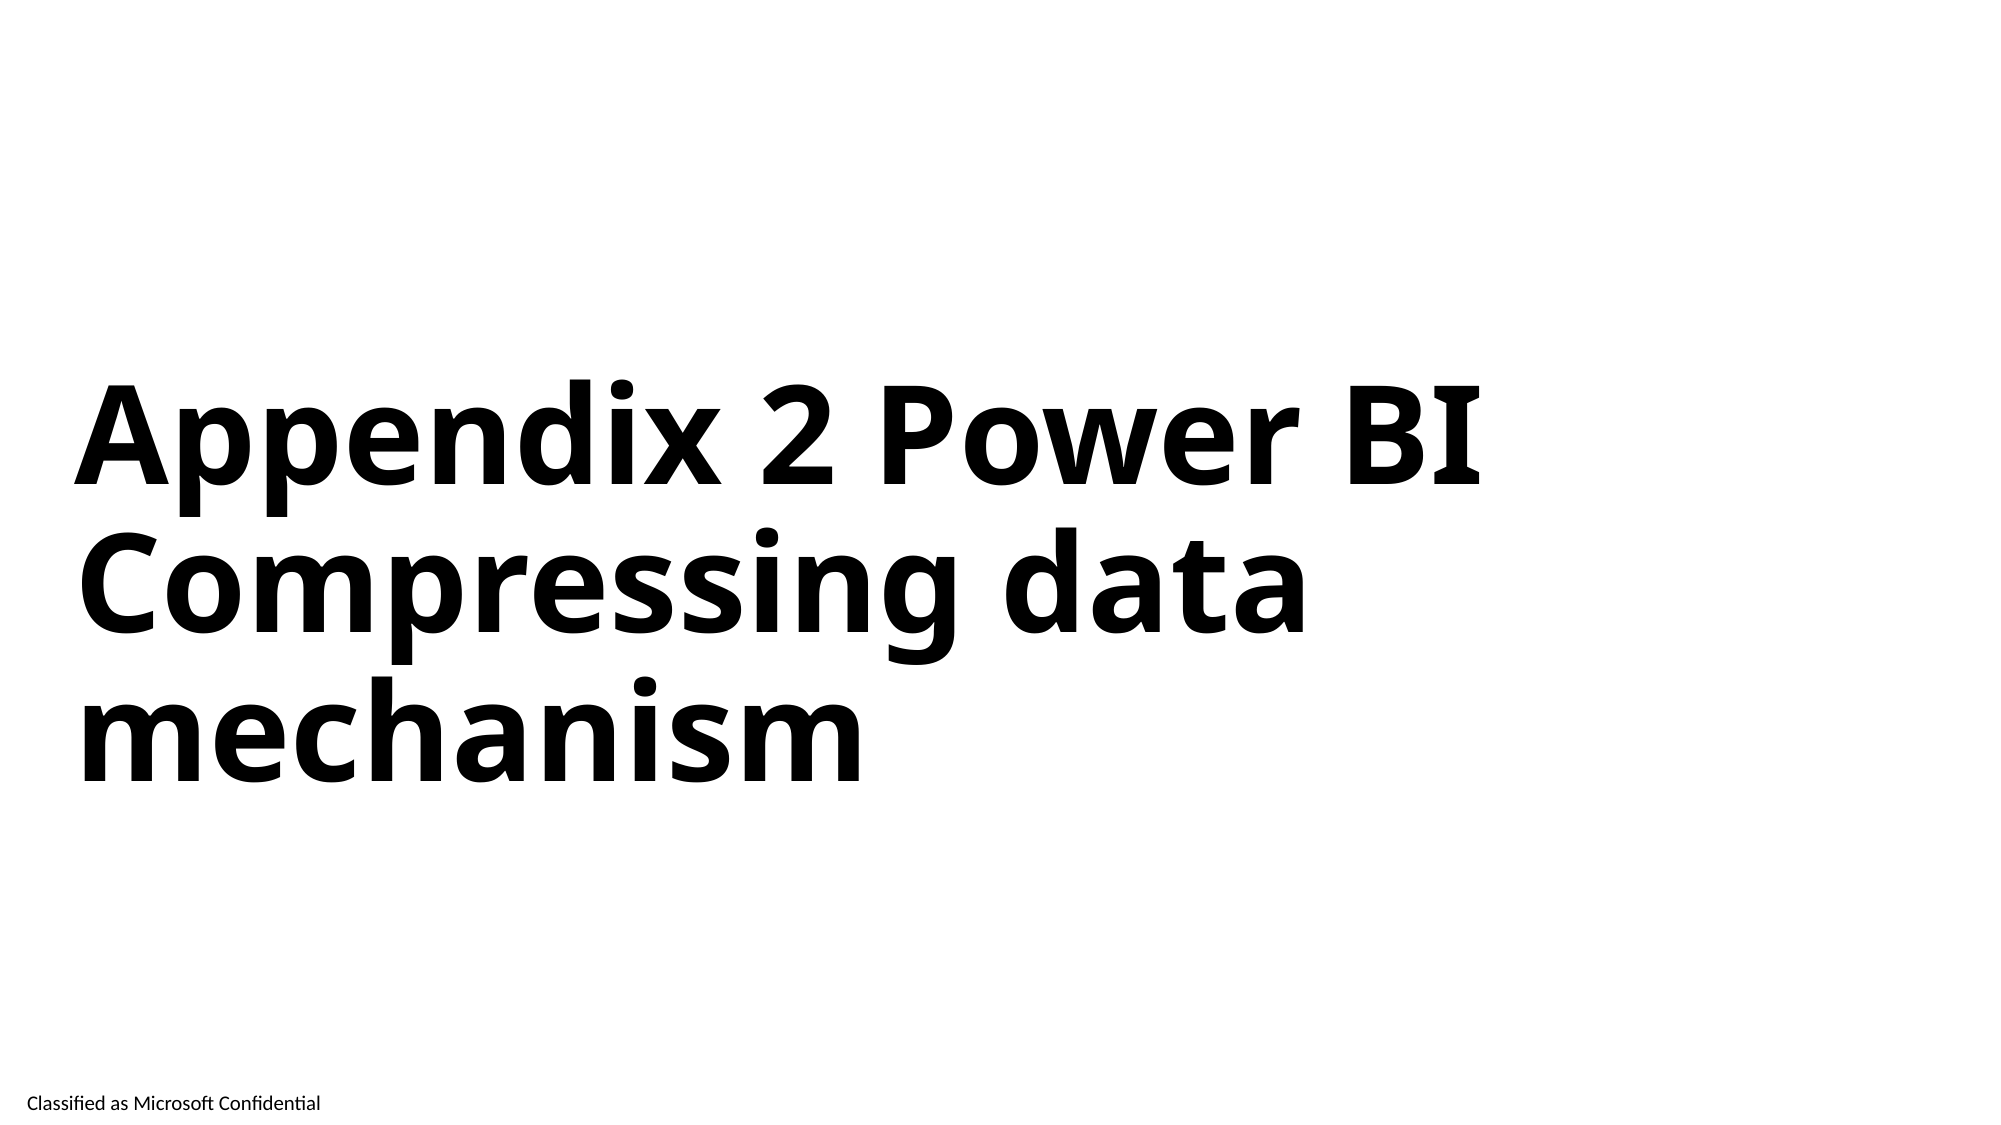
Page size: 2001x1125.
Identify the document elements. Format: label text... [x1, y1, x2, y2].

title Appendix 2 Power BI Compressing data mechanism [44, 341, 1662, 523]
